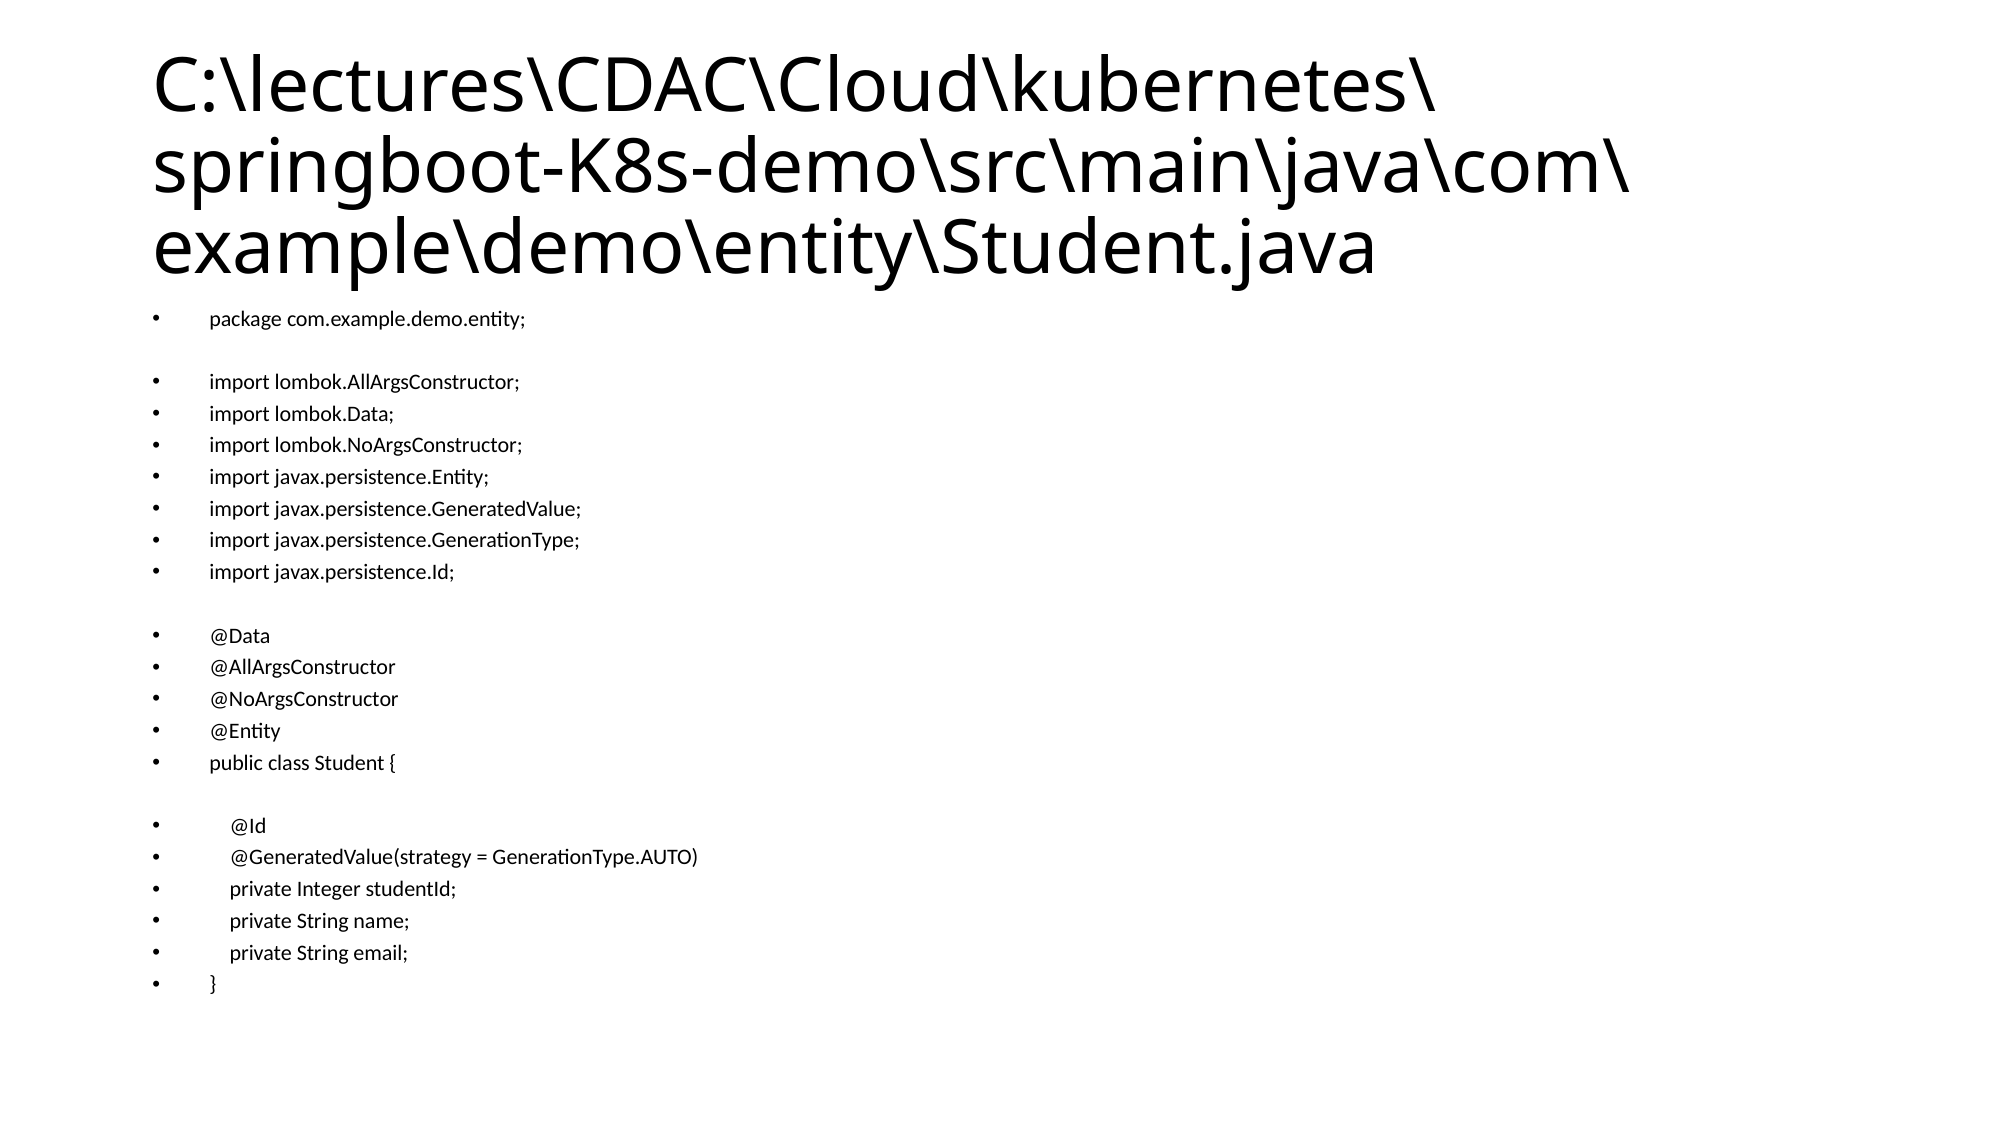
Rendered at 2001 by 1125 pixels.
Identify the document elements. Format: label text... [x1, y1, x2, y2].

list package com.example.demo.entity; import lombok.AllArgsConstructor; import lombok.Data; import lombok.NoArgsConstructor; import javax.persistence.Entity; import javax.persistence.GeneratedValue; import javax.persistence.GenerationType; import javax.persistence.Id; @Data @AllArgsConstructor @NoArgsConstructor @Entity public class Student { @Id @GeneratedValue(strategy = GenerationType.AUTO) private Integer studentId; private String name; private String email; } [137, 299, 1863, 1014]
title C:\lectures\CDAC\Cloud\kubernetes\springboot-K8s-demo\src\main\java\com\example\demo\entity\Student.java [137, 59, 1863, 278]
